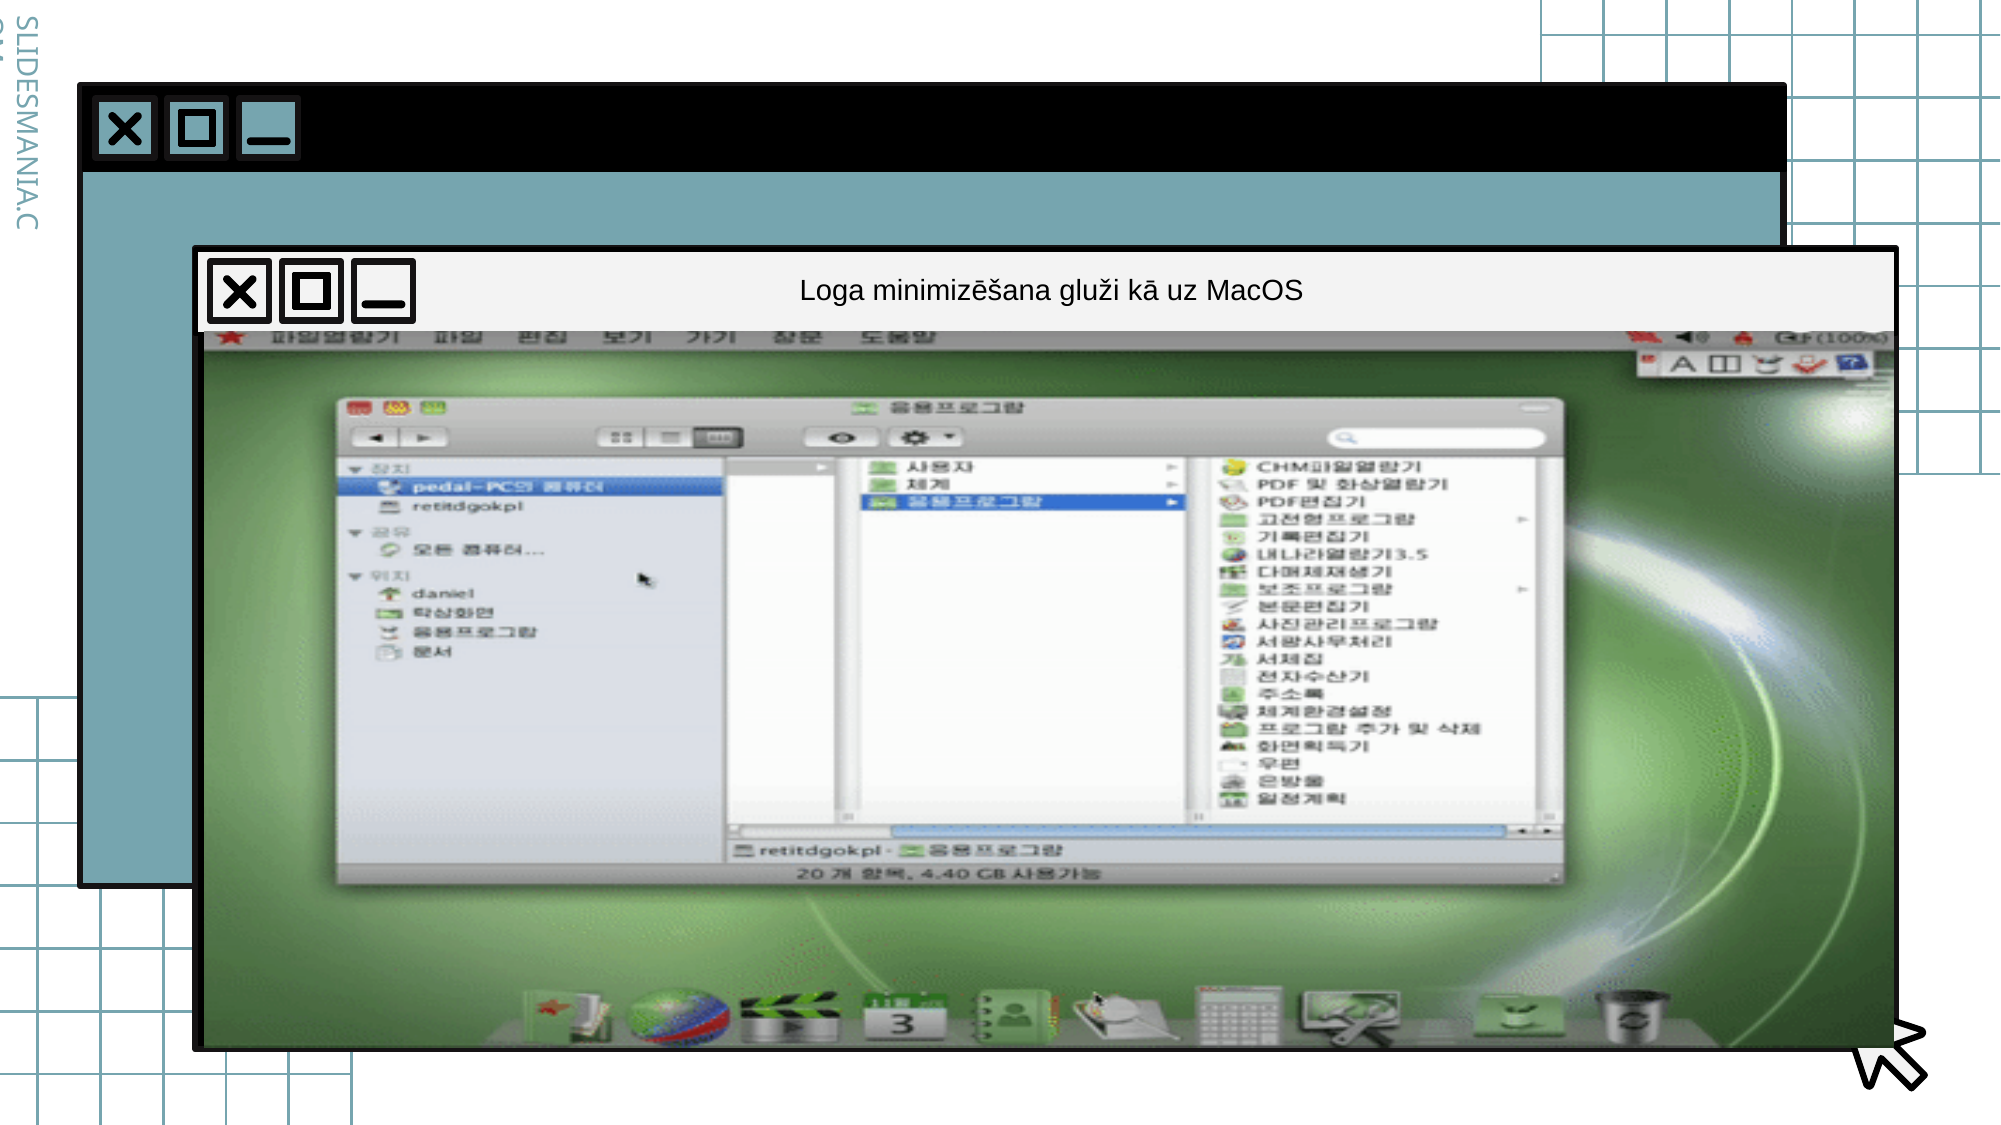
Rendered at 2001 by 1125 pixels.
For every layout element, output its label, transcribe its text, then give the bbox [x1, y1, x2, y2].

picture [204, 331, 1894, 1048]
text_box Loga minimizēšana gluži kā uz MacOS [784, 263, 1320, 314]
